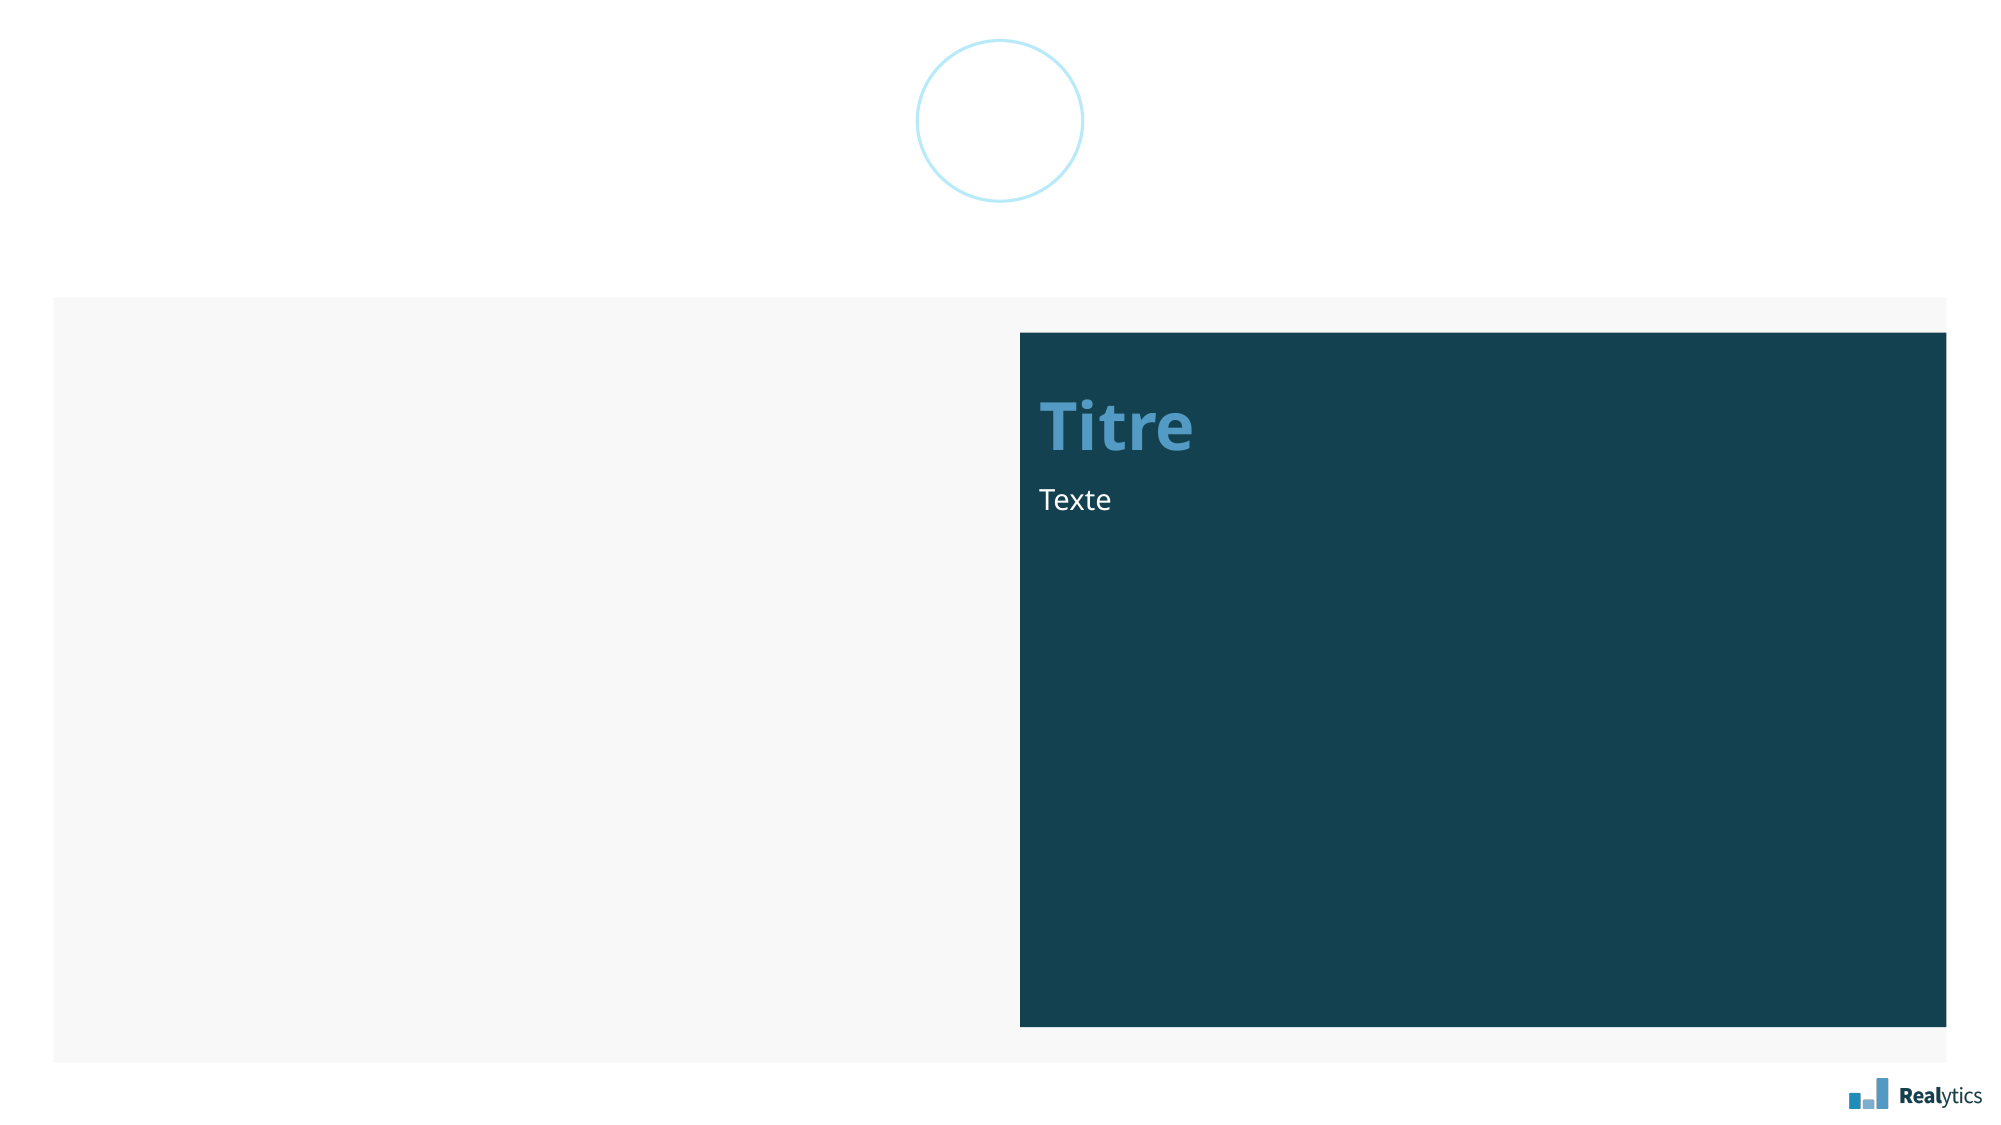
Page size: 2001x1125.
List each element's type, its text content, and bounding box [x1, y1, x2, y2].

text_box Titre Texte [1024, 336, 1943, 524]
picture [1849, 1078, 1982, 1109]
